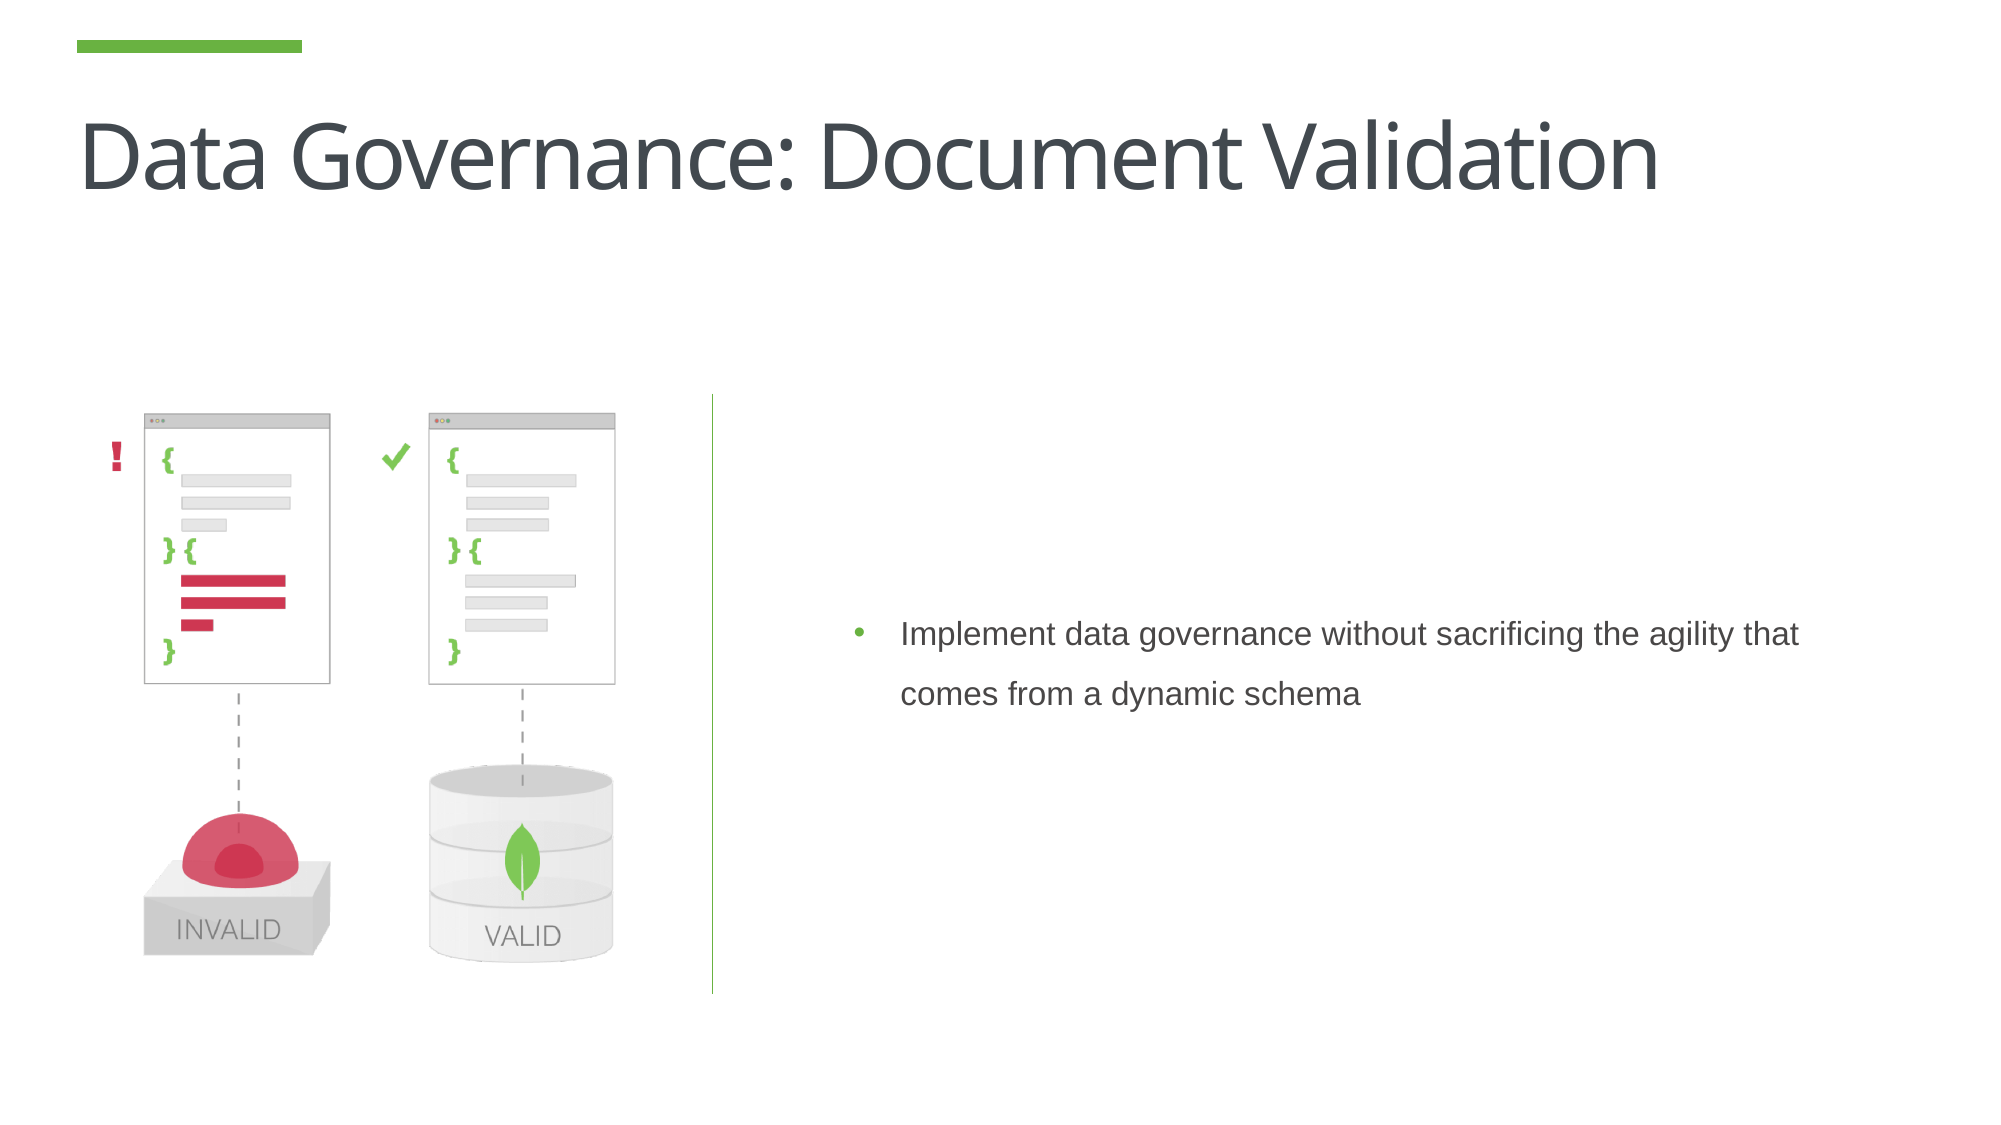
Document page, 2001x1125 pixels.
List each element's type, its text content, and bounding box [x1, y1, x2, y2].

title Data Governance: Document Validation [62, 0, 1988, 218]
text_box Implement data governance without sacrificing the agility that comes from a dynamic schema [838, 350, 1837, 1055]
picture [112, 412, 616, 963]
